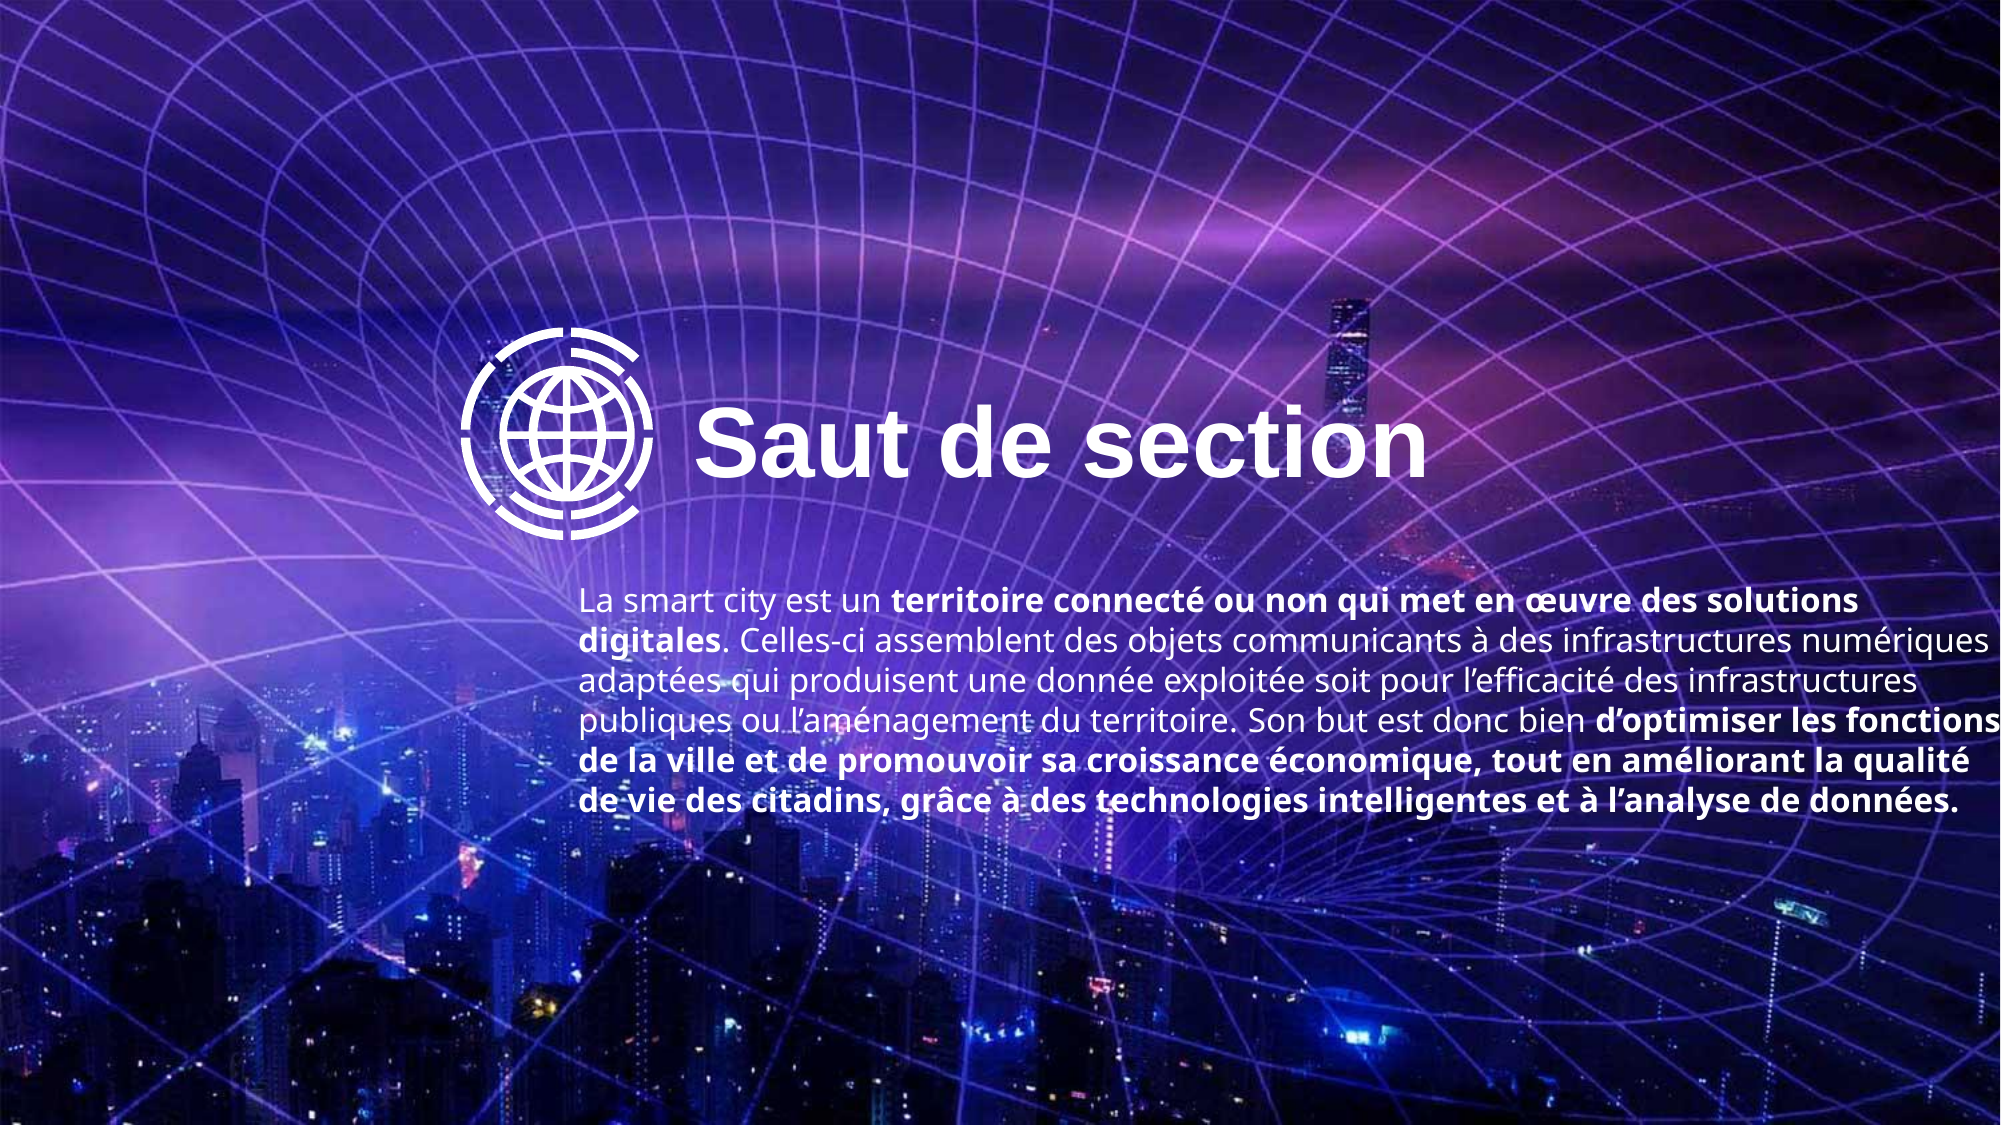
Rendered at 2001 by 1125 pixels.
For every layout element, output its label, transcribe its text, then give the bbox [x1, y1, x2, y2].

text_box La smart city est un territoire connecté ou non qui met en œuvre des solutions digitales. Celles-ci assemblent des objets communicants à des infrastructures numériques adaptées qui produisent une donnée exploitée soit pour l’efficacité des infrastructures publiques ou l’aménagement du territoire. Son but est donc bien d’optimiser les fonctions de la ville et de promouvoir sa croissance économique, tout en améliorant la qualité de vie des citadins, grâce à des technologies intelligentes et à l’analyse de données. [563, 571, 2000, 827]
picture [0, 0, 2001, 1125]
text_box Saut de section [678, 370, 1729, 505]
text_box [460, 327, 654, 541]
